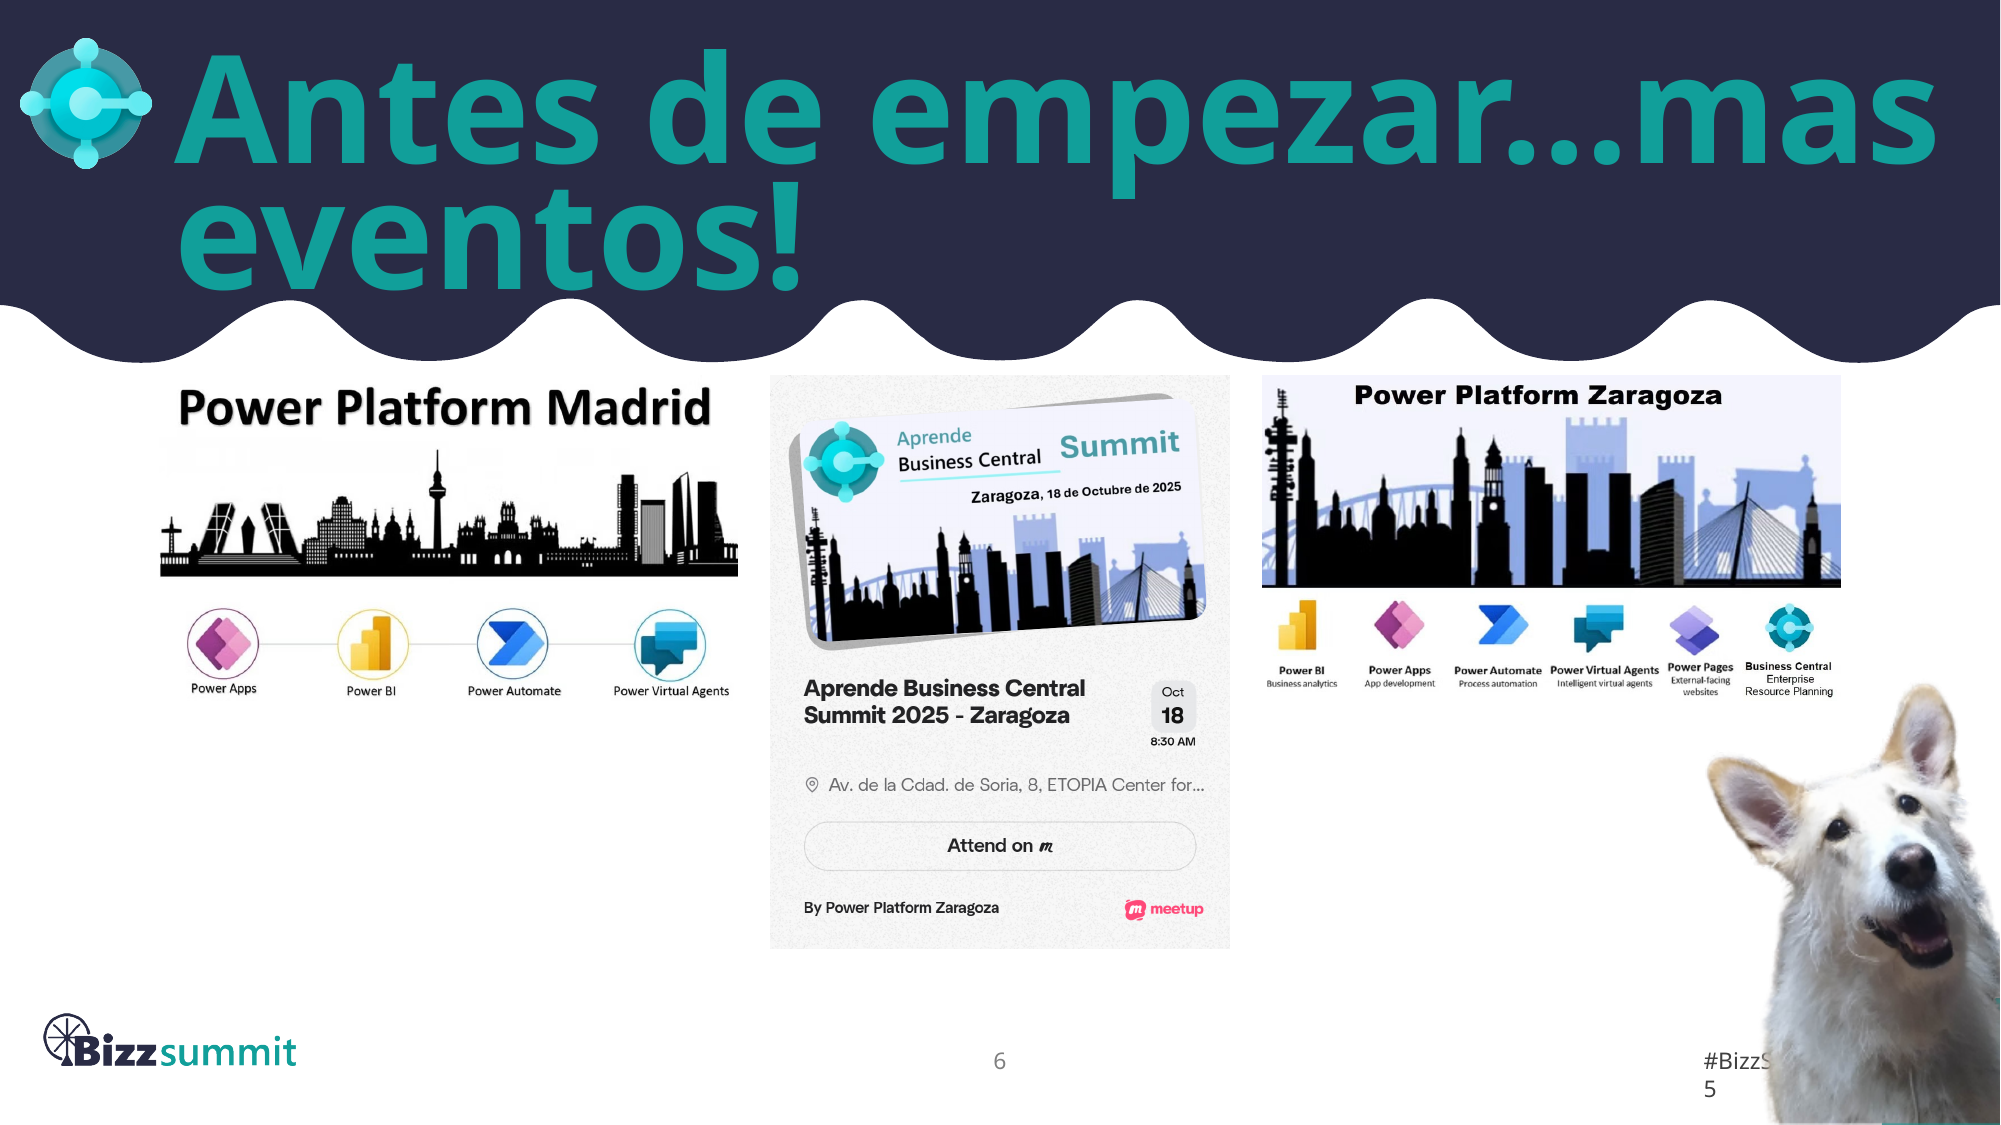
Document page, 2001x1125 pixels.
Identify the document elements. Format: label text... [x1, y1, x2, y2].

picture [770, 375, 1230, 949]
picture [43, 1013, 296, 1066]
picture [1262, 343, 2000, 1125]
picture [12, 30, 160, 177]
picture [159, 375, 738, 701]
text_box Antes de empezar…mas eventos! [159, 55, 2000, 323]
